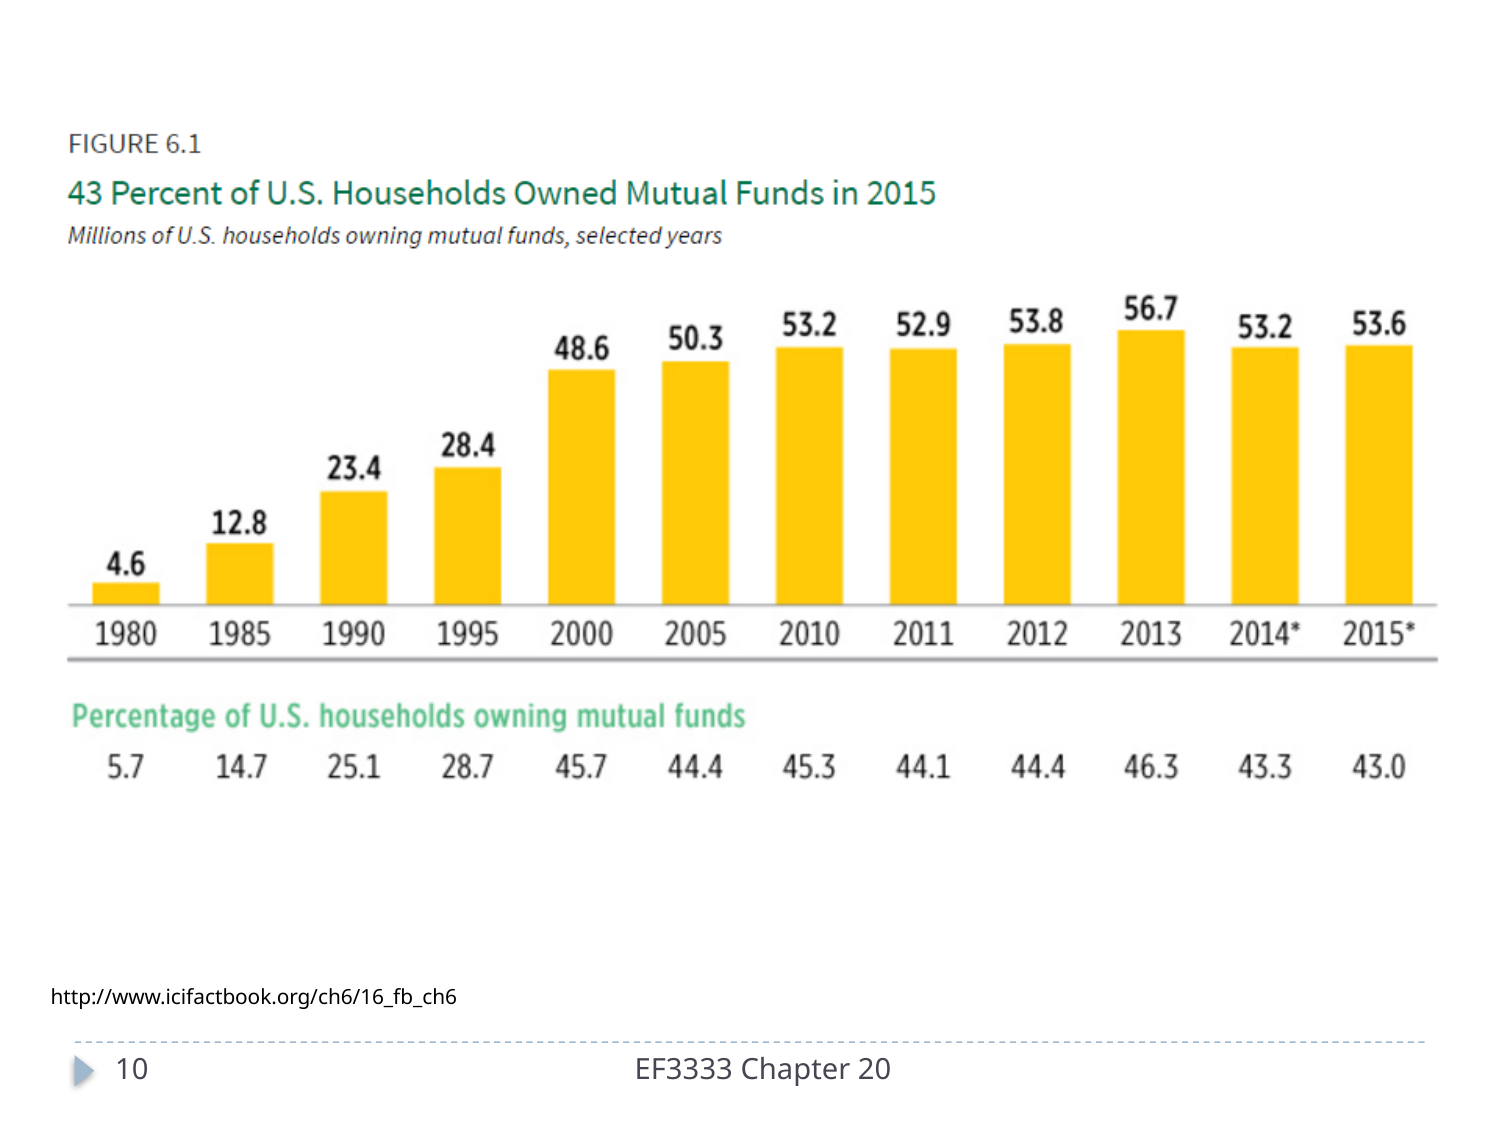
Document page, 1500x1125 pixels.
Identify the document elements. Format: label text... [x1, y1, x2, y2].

text_box http://www.icifactbook.org/ch6/16_fb_ch6 [35, 975, 472, 1016]
picture [58, 125, 1468, 809]
footer EF3333 Chapter 20 [475, 1042, 1051, 1103]
slide_number 10 [100, 1042, 426, 1103]
